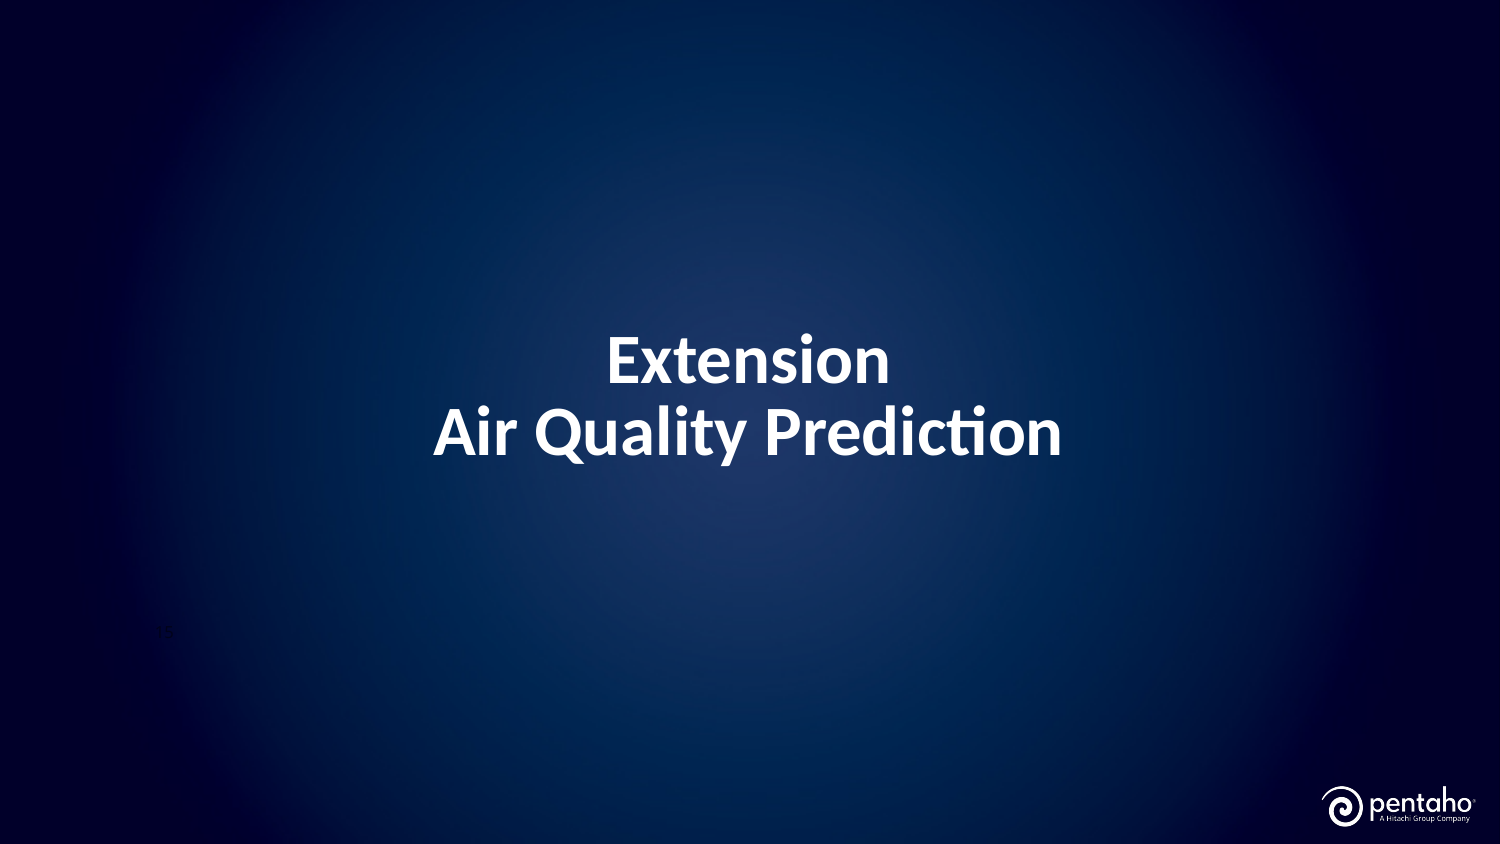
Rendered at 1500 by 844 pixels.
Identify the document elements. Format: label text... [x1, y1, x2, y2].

title Extension Air Quality Prediction [43, 294, 1455, 501]
picture [0, 0, 1500, 844]
